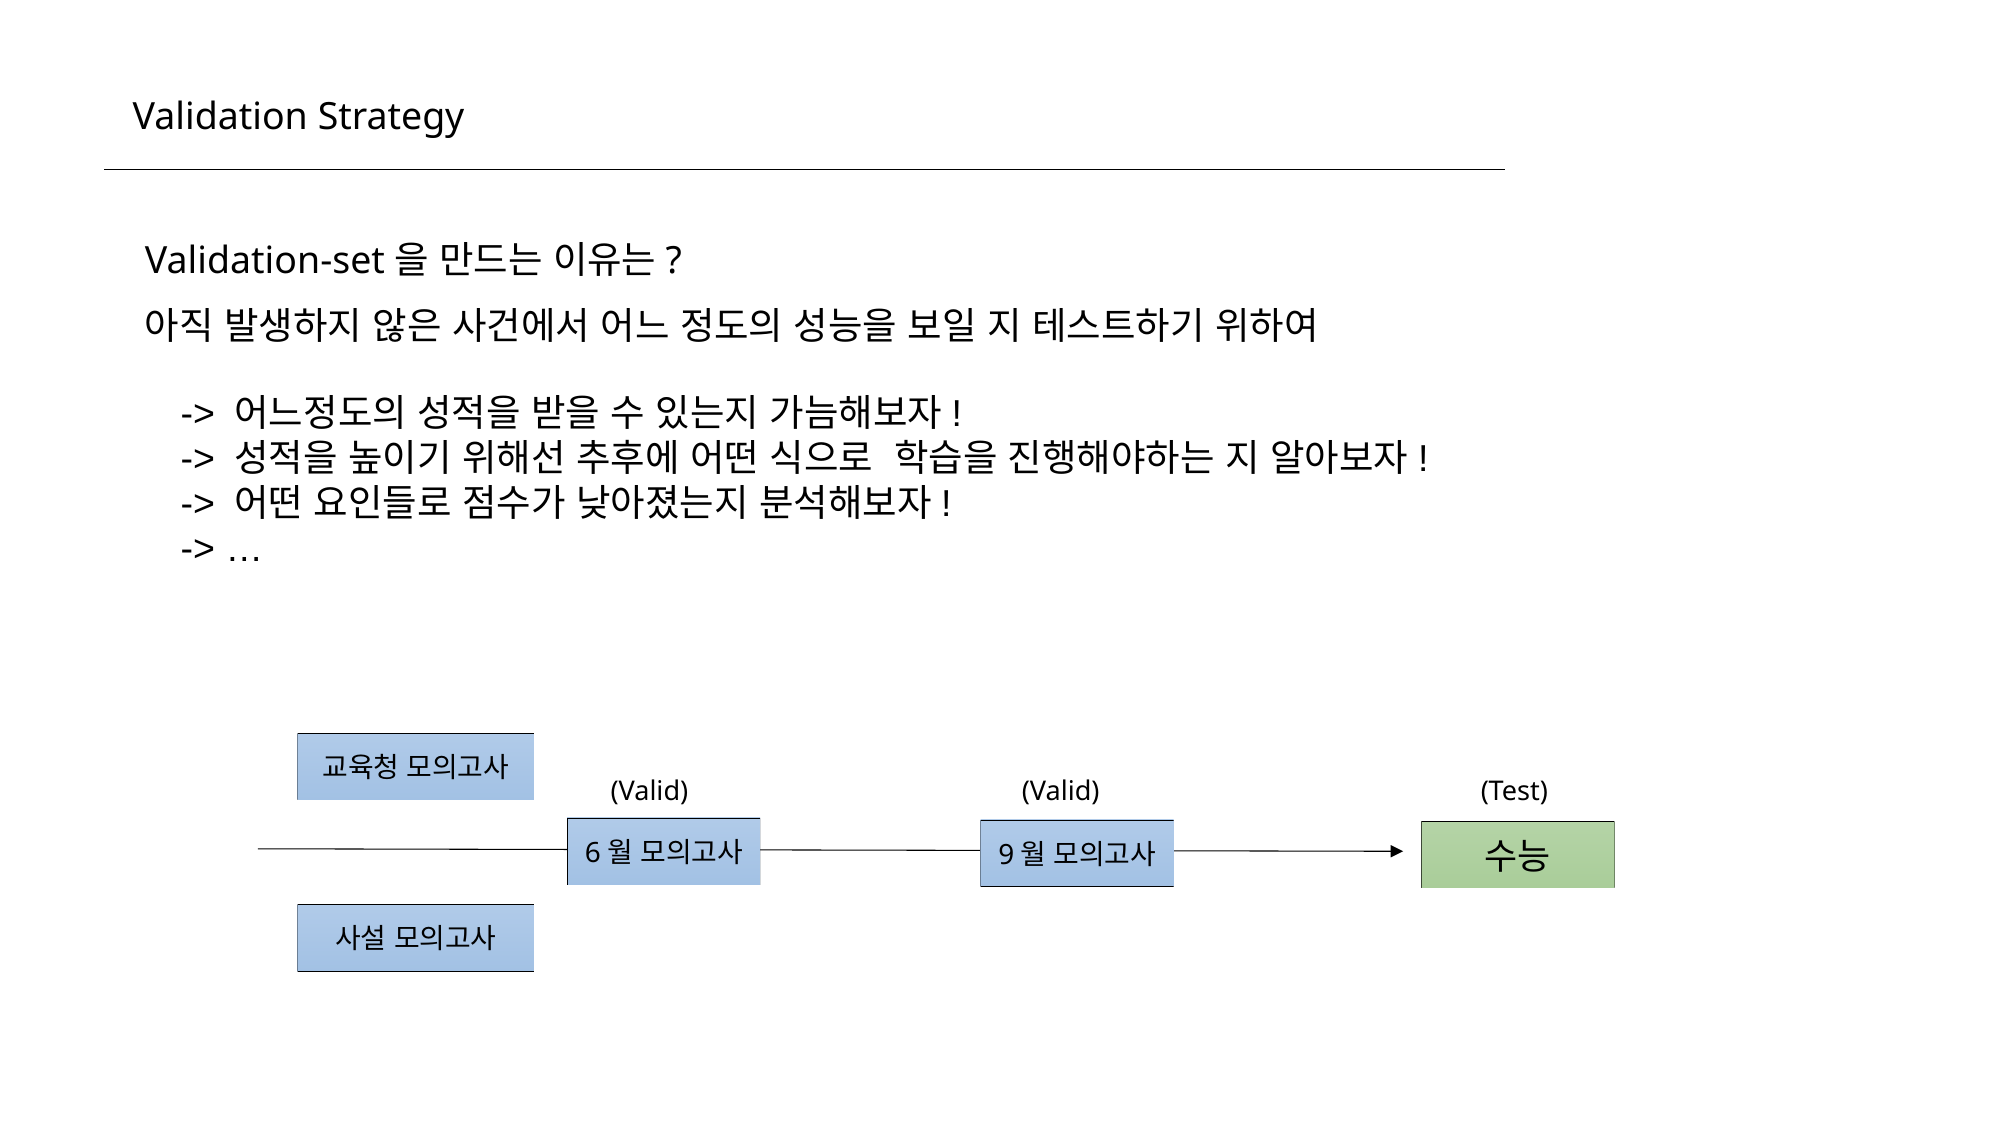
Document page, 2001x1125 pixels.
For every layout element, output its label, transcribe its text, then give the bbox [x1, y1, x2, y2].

text_box 아직 발생하지 않은 사건에서 어느 정도의 성능을 보일 지 테스트하기 위하여 [130, 294, 1919, 355]
text_box 수능 [1421, 821, 1615, 888]
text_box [257, 848, 1404, 852]
text_box Validation-set을 만드는 이유는? [130, 228, 967, 289]
text_box 6월 모의고사 [567, 817, 761, 848]
text_box -> 어느정도의 성적을 받을 수 있는지 가늠해보자! -> 성적을 높이기 위해선 추후에 어떤 식으로 학습을 진행해야하는 지 알아보자! -> 어떤 요인들로 점수가 낮아졌는지 분석해보자! -> … [165, 381, 1955, 577]
text_box (Valid) [595, 765, 861, 813]
text_box 6월 모의고사 [567, 852, 761, 885]
text_box 사설 모의고사 [297, 904, 534, 972]
text_box 9월 모의고사 [980, 819, 1174, 848]
text_box (Test) [1466, 766, 1731, 814]
text_box 교육청 모의고사 [297, 733, 534, 800]
text_box 9월 모의고사 [980, 852, 1174, 887]
text_box Validation Strategy [117, 84, 577, 145]
text_box (Valid) [1007, 765, 1272, 813]
